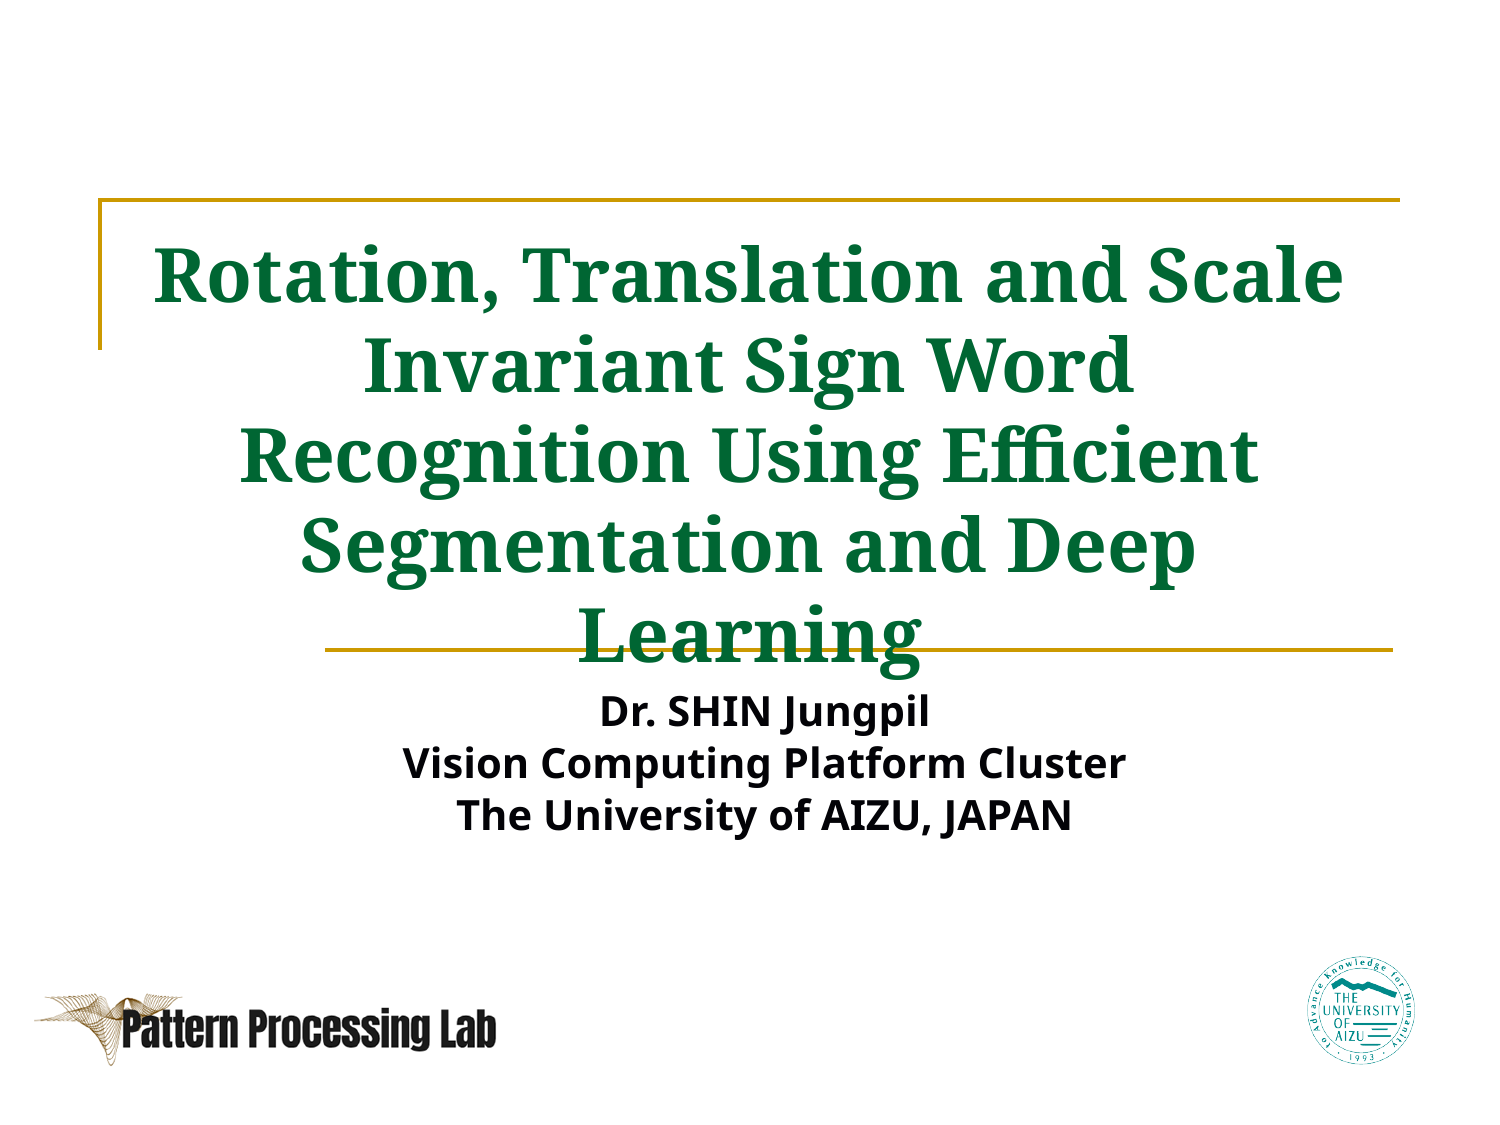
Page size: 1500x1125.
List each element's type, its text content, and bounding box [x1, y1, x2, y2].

text_box Dr. SHIN Jungpil Vision Computing Platform Cluster The University of AIZU, JAPAN [218, 683, 1294, 971]
title Rotation, Translation and Scale Invariant Sign Word Recognition Using Efficient Segmentation and Deep Learning [123, 219, 1376, 622]
picture [29, 987, 505, 1069]
picture [1302, 953, 1420, 1068]
